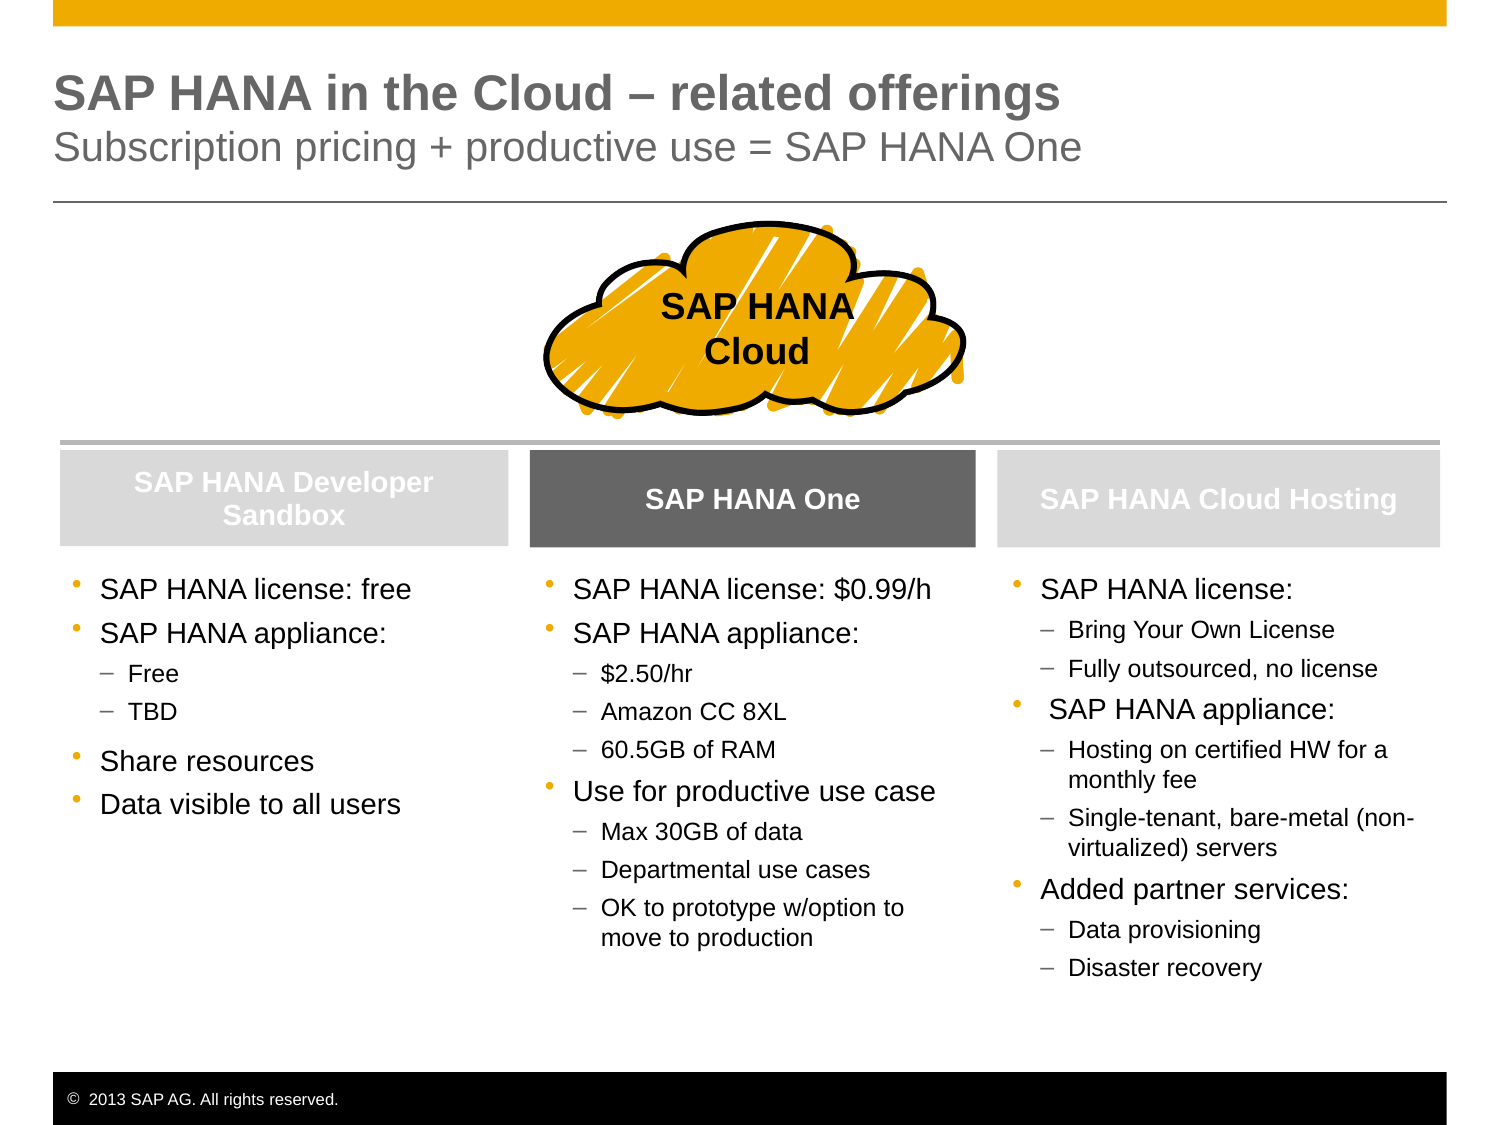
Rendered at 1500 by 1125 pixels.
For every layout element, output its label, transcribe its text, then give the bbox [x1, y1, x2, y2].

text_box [534, 203, 978, 430]
text_box SAP HANA One [529, 453, 976, 548]
text_box SAP HANA license: free SAP HANA appliance: Free TBD Share resources Data visible to all users [57, 563, 492, 848]
text_box SAP HANA Developer Sandbox [60, 452, 509, 547]
text_box SAP HANA license: Bring Your Own License Fully outsourced, no license SAP HANA appliance: Hosting on certified HW for a monthly fee Single-tenant, bare-metal (non-virtualized) servers Added partner services: Data provisioning Disaster recovery [997, 563, 1432, 848]
text_box SAP HANA license: $0.99/h SAP HANA appliance: $2.50/hr Amazon CC 8XL 60.5GB of RAM Use for productive use case Max 30GB of data Departmental use cases OK to prototype w/option to move to production [530, 563, 965, 1022]
text_box SAP HANA Cloud Hosting [997, 451, 1441, 548]
title SAP HANA in the Cloud – related offerings Subscription pricing + productive use = SAP HANA One [53, 53, 1447, 178]
